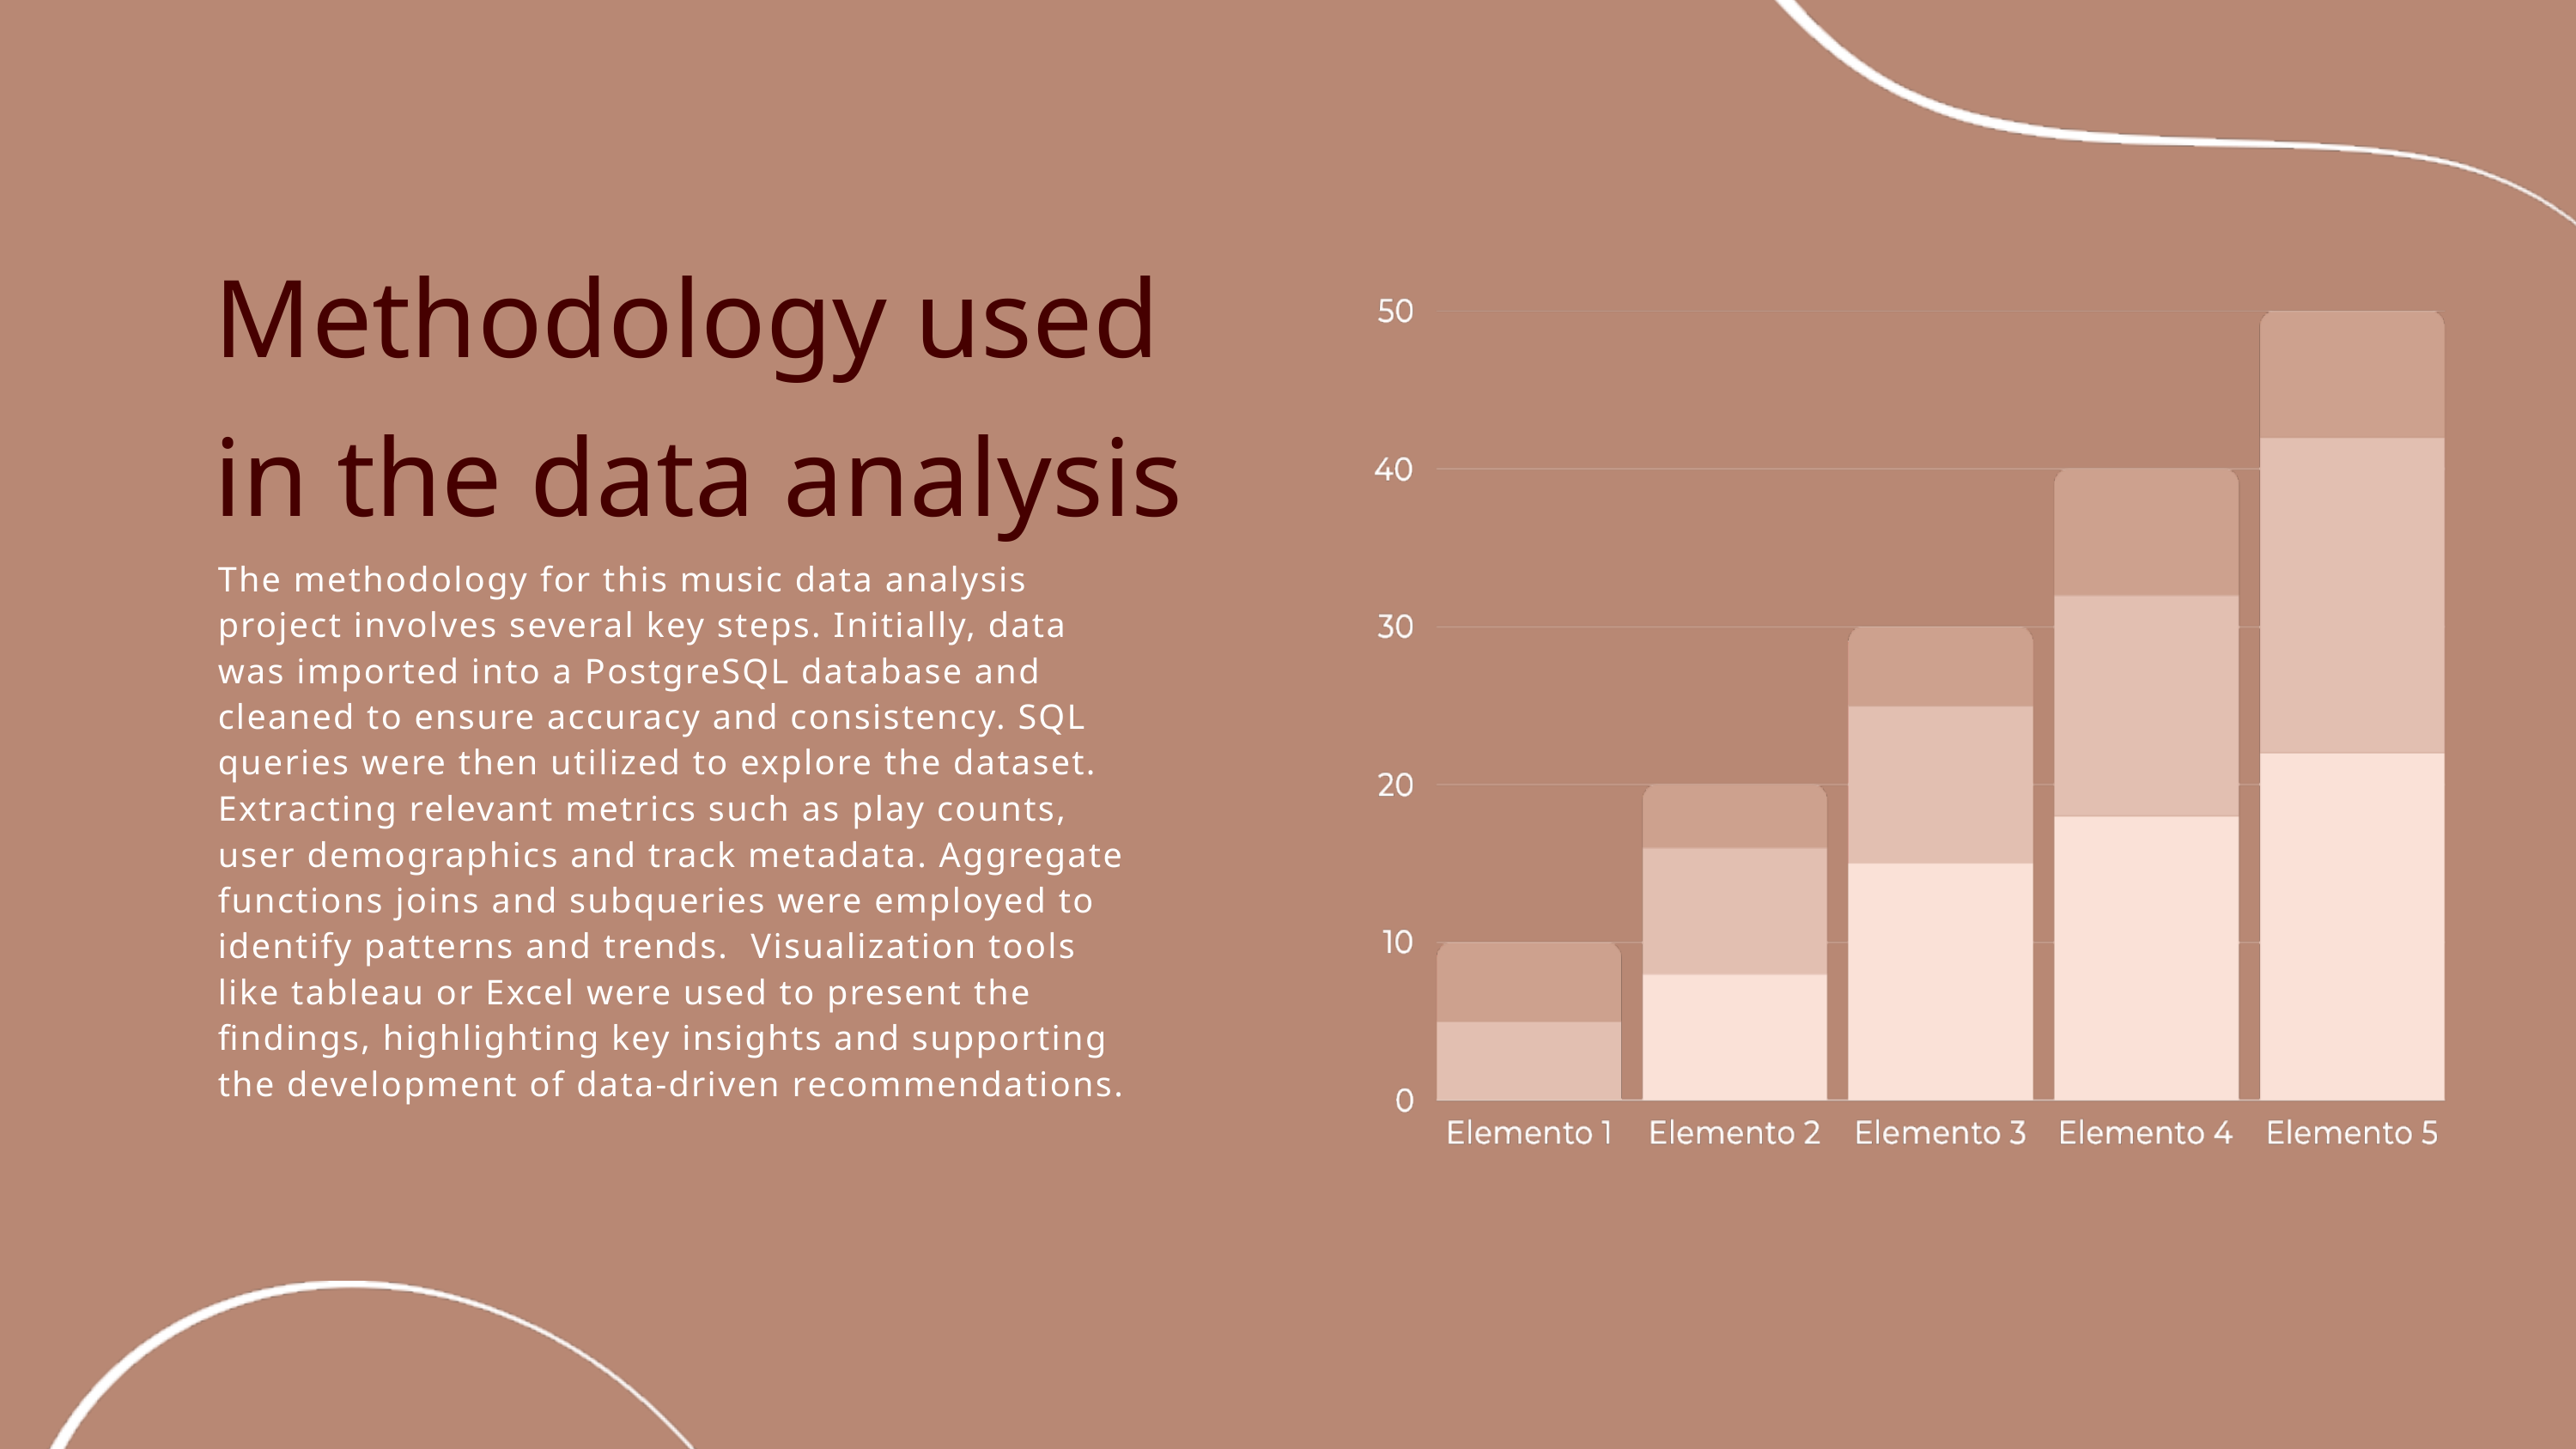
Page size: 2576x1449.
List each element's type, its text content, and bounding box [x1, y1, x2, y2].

picture [1266, 171, 2552, 1277]
text_box Methodology used in the data analysis [214, 220, 1245, 538]
text_box The methodology for this music data analysis project involves several key steps. Initially, data was imported into a PostgreSQL database and cleaned to ensure accuracy and consistency. SQL queries were then utilized to explore the dataset. Extracting relevant metrics such as play counts, user demographics and track metadata. Aggregate functions joins and subqueries were employed to identify patterns and trends. Visualization tools like tableau or Excel were used to present the findings, highlighting key insights and supporting the development of data-driven recommendations. [217, 552, 1127, 1104]
text_box [1718, 0, 2576, 488]
text_box [0, 1281, 856, 1449]
